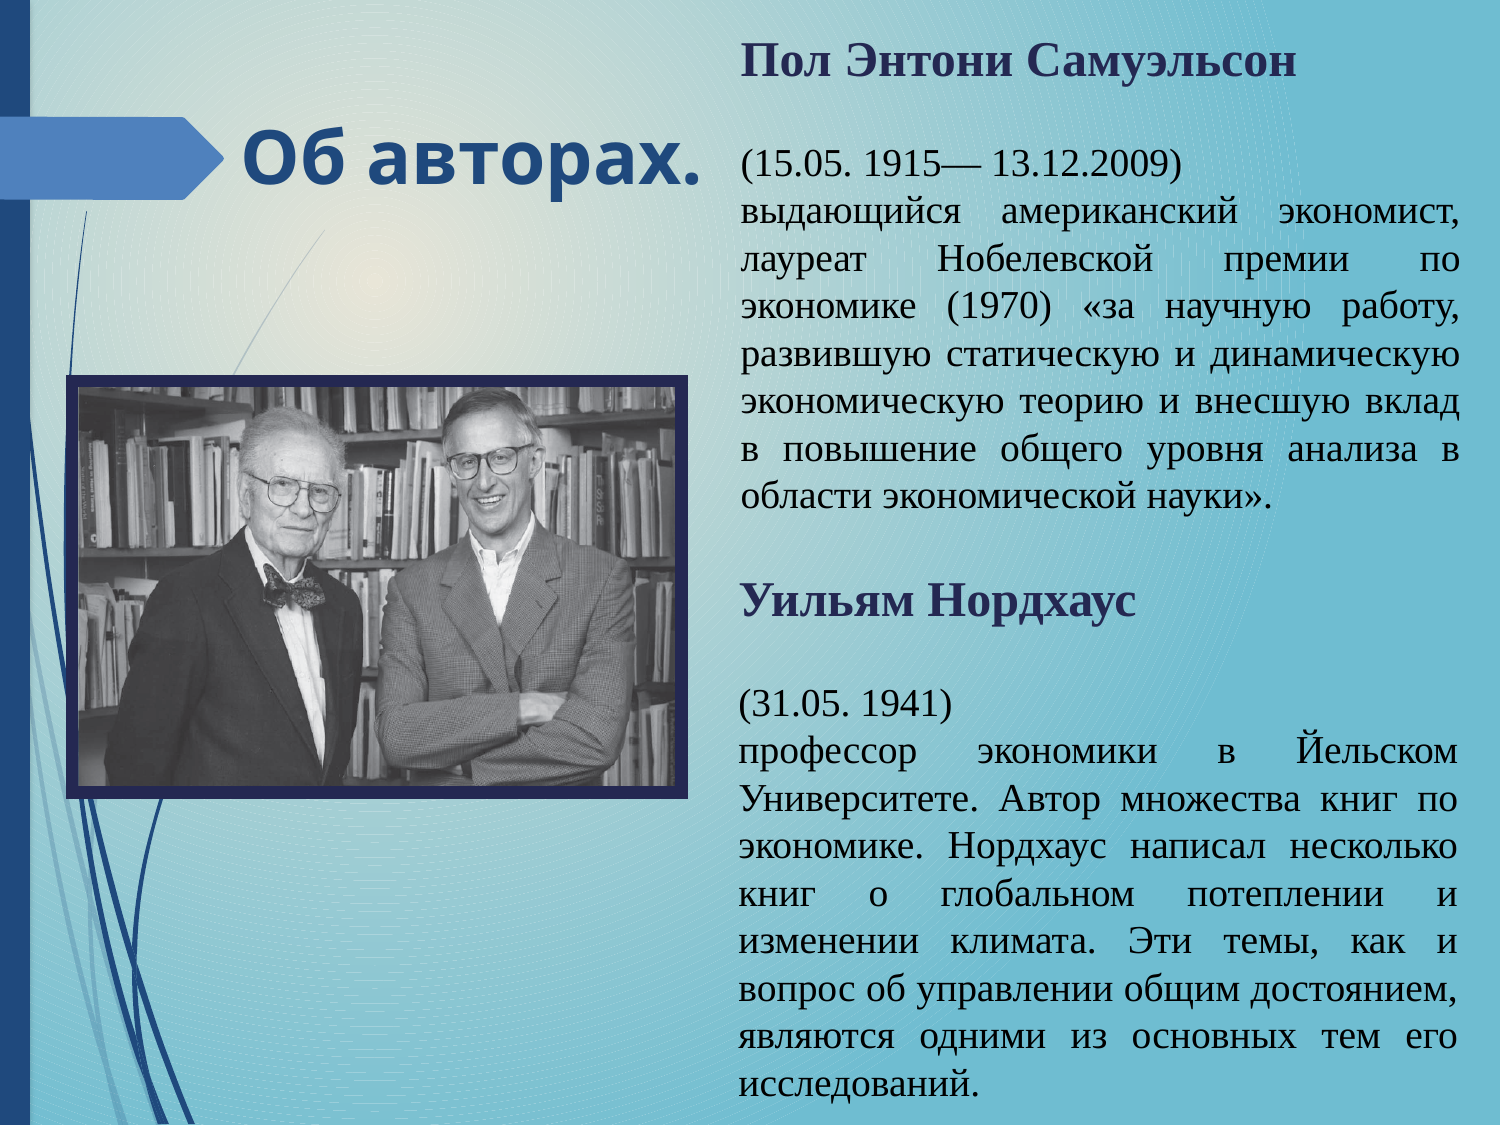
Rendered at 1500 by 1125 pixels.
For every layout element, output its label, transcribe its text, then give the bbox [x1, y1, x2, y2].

text_box Об авторах. [225, 101, 719, 207]
text_box Пол Энтони Самуэльсон (15.05. 1915— 13.12.2009) выдающийся американский экономист, лауреат Нобелевской премии по экономике (1970) «за научную работу, развившую статическую и динамическую экономическую теорию и внесшую вклад в повышение общего уровня анализа в области экономической науки». [725, 19, 1476, 524]
text_box Уильям Нордхаус (31.05. 1941) профессор экономики в Йельском Университете. Автор множества книг по экономике. Нордхаус написал несколько книг о глобальном потеплении и изменении климата. Эти темы, как и вопрос об управлении общим достоянием, являются одними из основных тем его исследований. [723, 559, 1474, 1112]
picture [64, 373, 689, 800]
